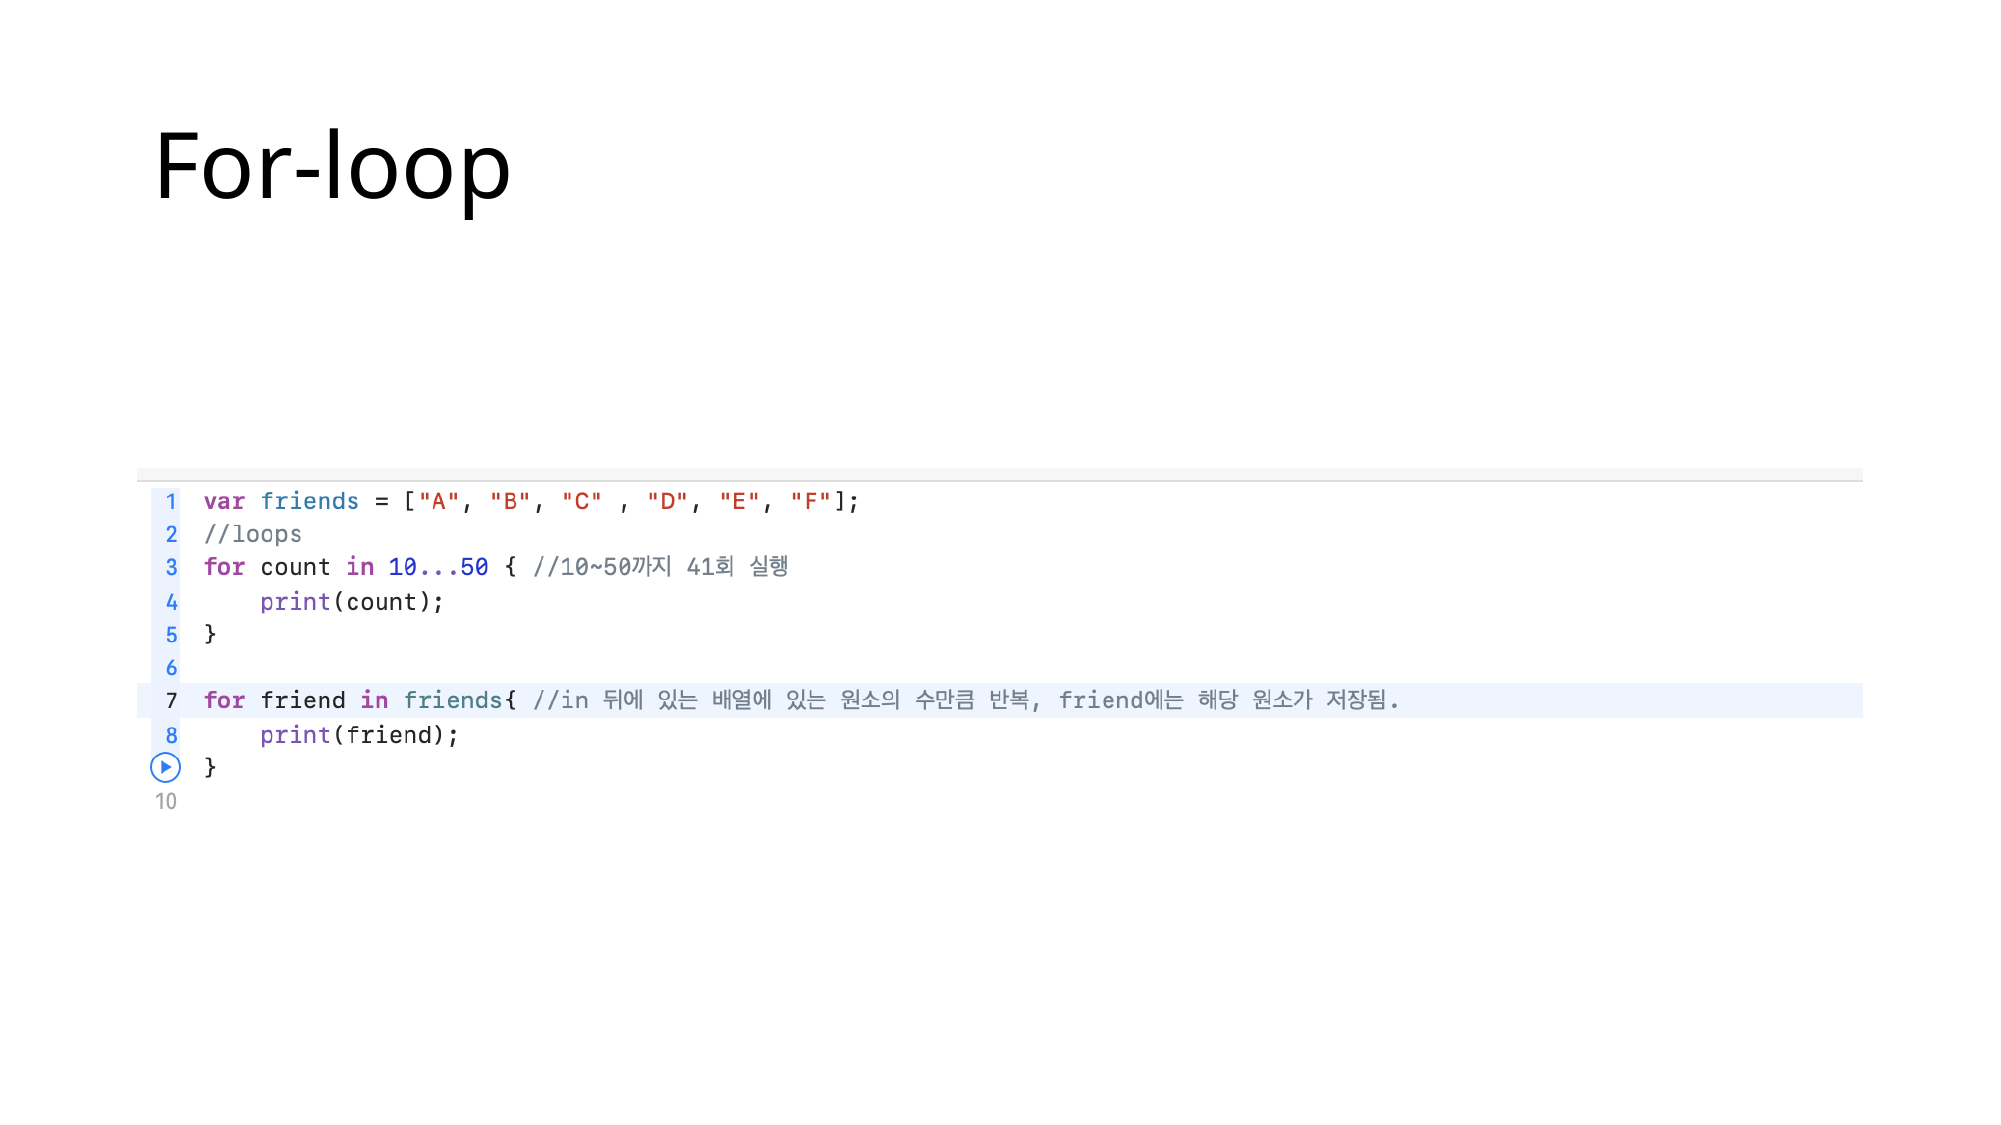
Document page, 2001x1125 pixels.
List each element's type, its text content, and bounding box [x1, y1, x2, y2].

title For-loop [137, 59, 1863, 278]
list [137, 468, 1863, 845]
